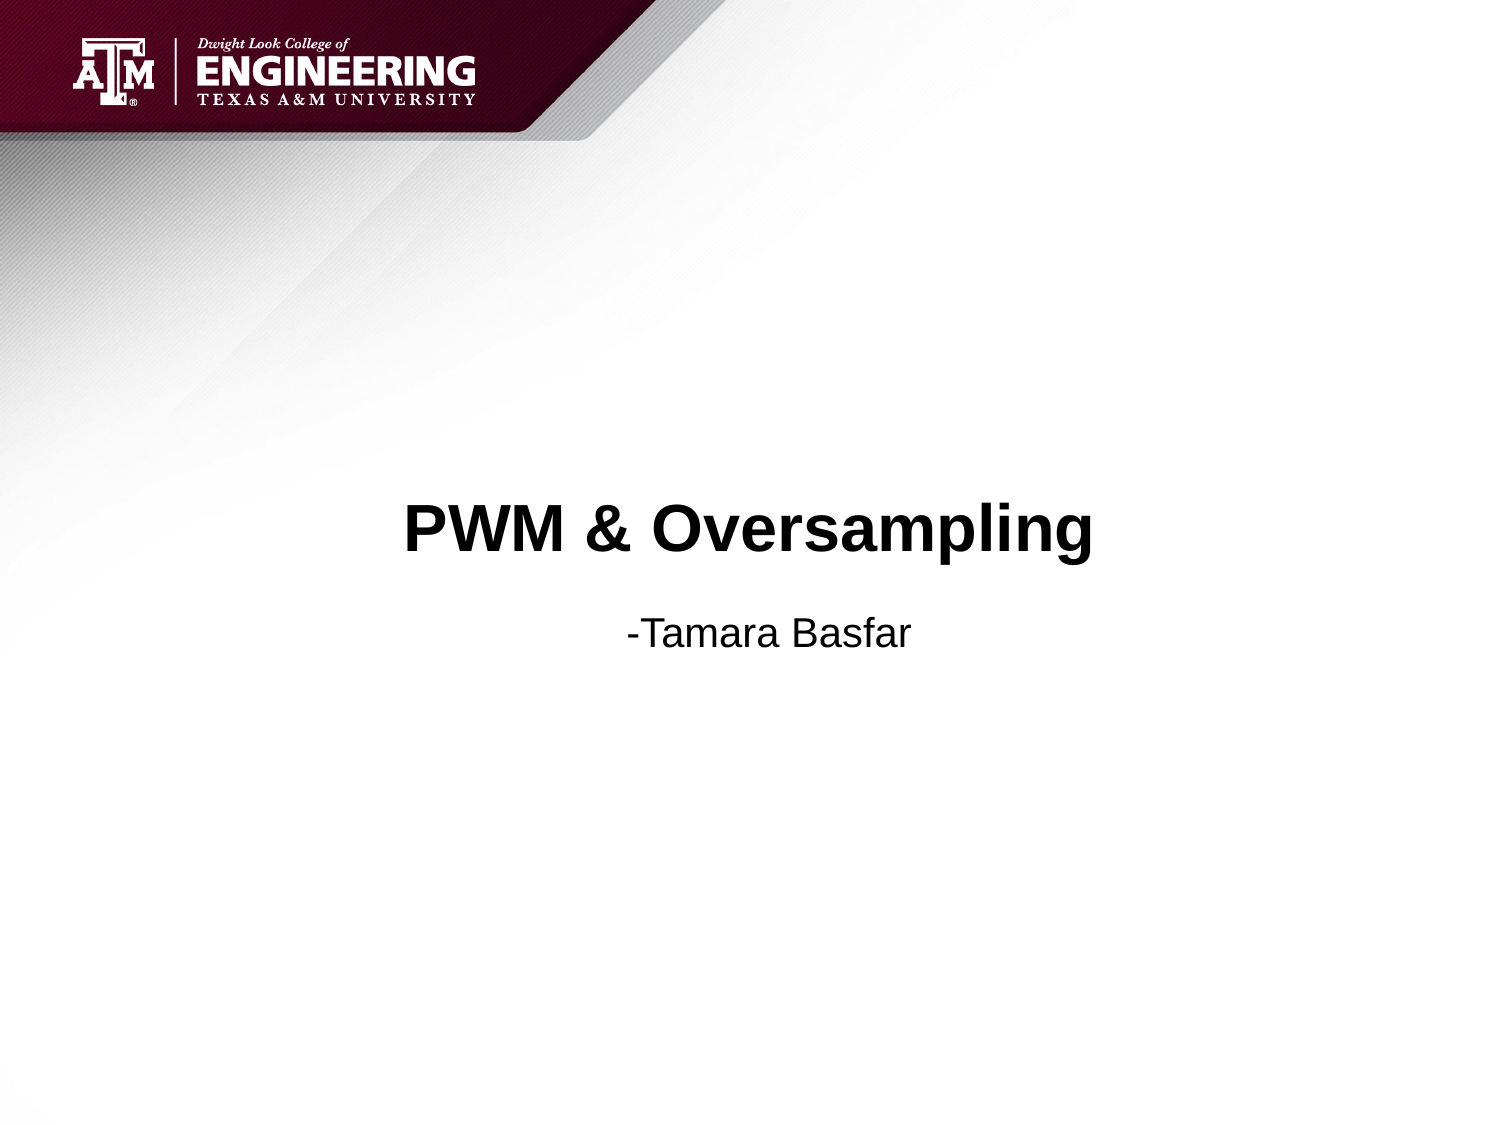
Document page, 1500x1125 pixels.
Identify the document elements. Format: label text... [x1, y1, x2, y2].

list -Tamara Basfar [386, 590, 1114, 1014]
title PWM & Oversampling [75, 458, 1425, 591]
picture [0, 0, 1500, 1125]
